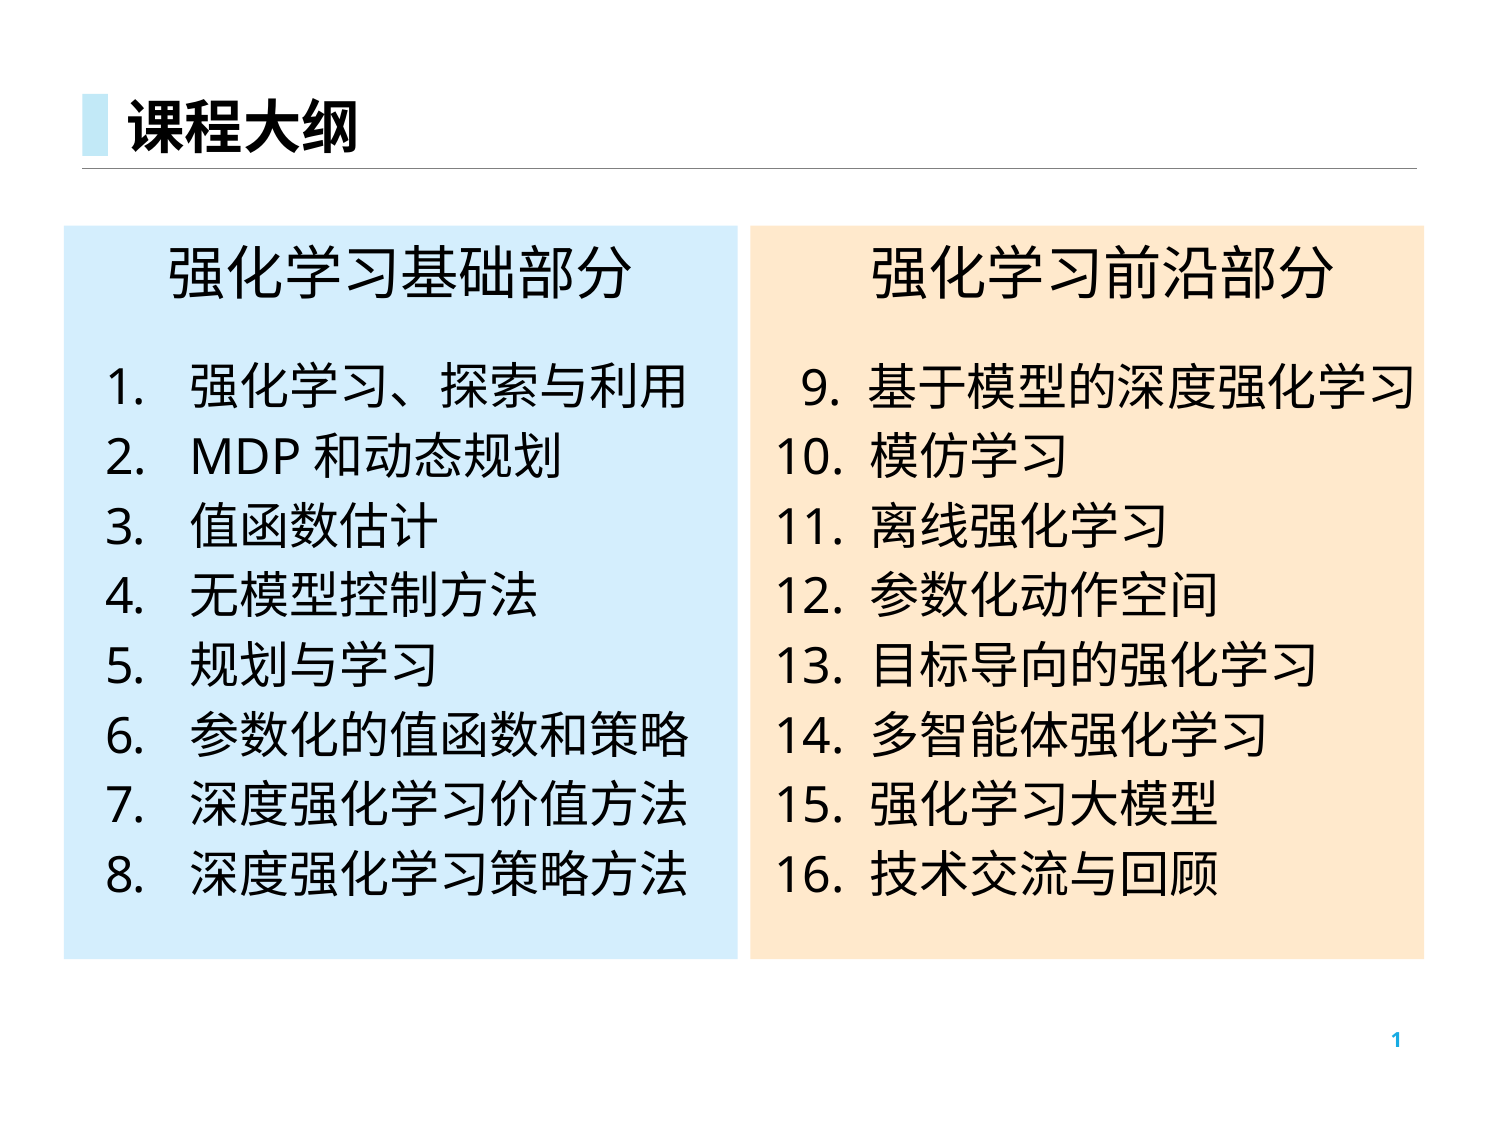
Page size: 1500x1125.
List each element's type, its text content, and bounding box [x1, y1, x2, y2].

slide_number 1 [1059, 1023, 1418, 1058]
text_box 强化学习、探索与利用 MDP和动态规划 值函数估计 无模型控制方法 规划与学习 参数化的值函数和策略 深度强化学习价值方法 深度强化学习策略方法 [90, 354, 728, 984]
text_box 强化学习前沿部分 [855, 229, 1351, 314]
text_box [63, 225, 739, 960]
text_box [749, 225, 1425, 960]
text_box 9. 基于模型的深度强化学习 10. 模仿学习 11. 离线强化学习 12. 参数化动作空间 13. 目标导向的强化学习 14. 多智能体强化学习 15. 强化学习大模型 16. 技术交流与回顾 [759, 354, 1447, 994]
title 课程大纲 [111, 77, 1447, 169]
text_box 强化学习基础部分 [147, 229, 654, 314]
